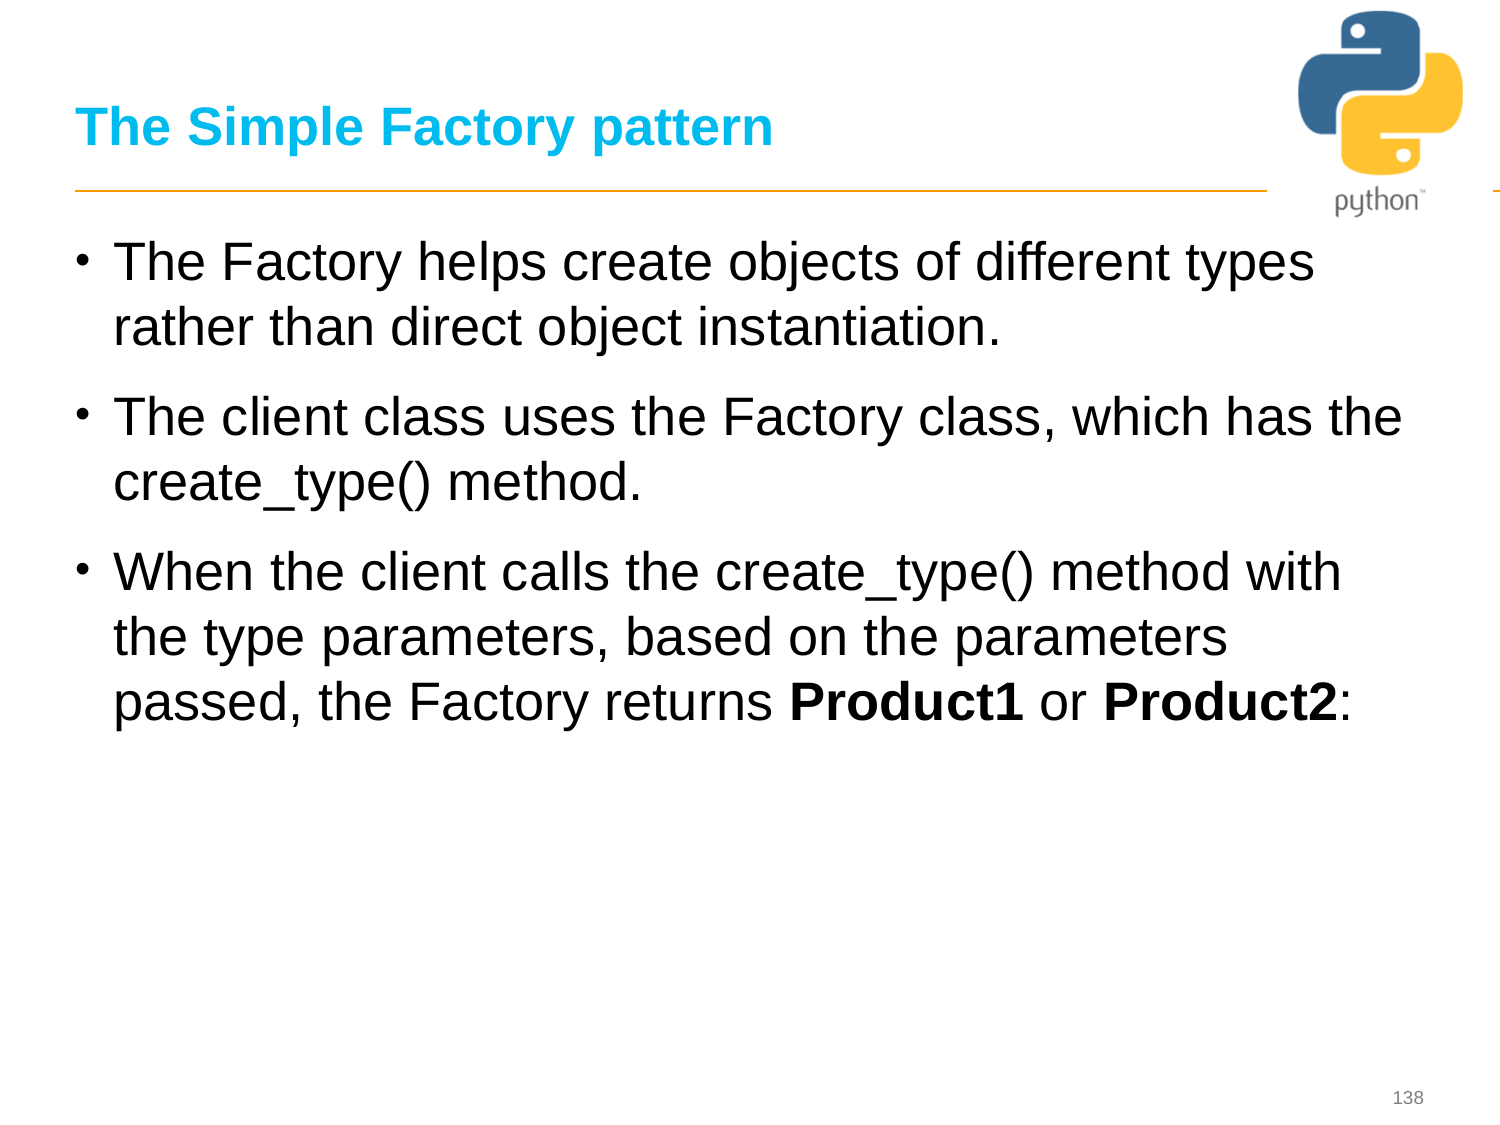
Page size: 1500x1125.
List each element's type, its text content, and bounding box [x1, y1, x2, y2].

title The Simple Factory pattern [75, 27, 1422, 157]
picture [1267, 5, 1493, 222]
list The Factory helps create objects of different types rather than direct object instantiation. The client class uses the Factory class, which has the create_type() method. When the client calls the create_type() method with the type parameters, based on the parameters passed, the Factory returns Product1 or Product2: [75, 226, 1425, 1018]
